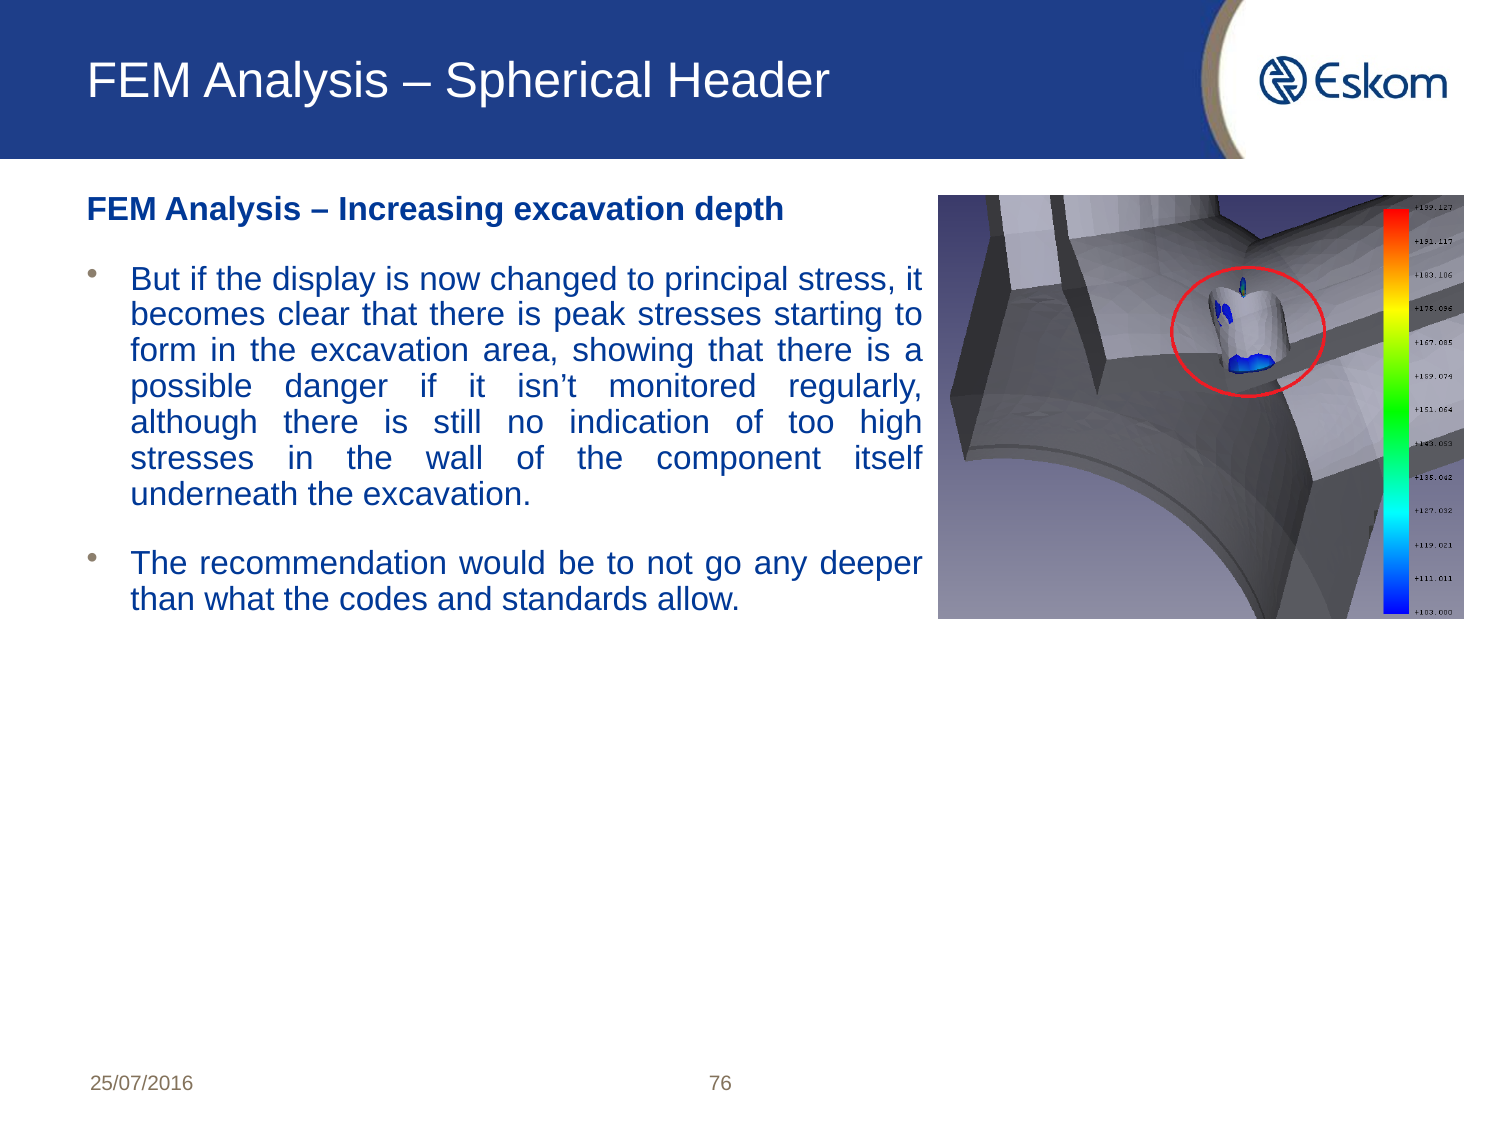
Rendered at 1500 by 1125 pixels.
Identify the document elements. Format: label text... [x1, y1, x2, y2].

slide_number 76 [643, 1064, 798, 1103]
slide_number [75, 1064, 361, 1103]
picture [938, 195, 1464, 619]
picture [0, 0, 1246, 159]
picture [1257, 55, 1450, 105]
title FEM Analysis – Spherical Header [71, 27, 1142, 137]
text_box FEM Analysis – Increasing excavation depth But if the display is now changed to principal stress, it becomes clear that there is peak stresses starting to form in the excavation area, showing that there is a possible danger if it isn’t monitored regularly, although there is still no indication of too high stresses in the wall of the component itself underneath the excavation. The recommendation would be to not go any deeper than what the codes and standards allow. [71, 184, 939, 1064]
